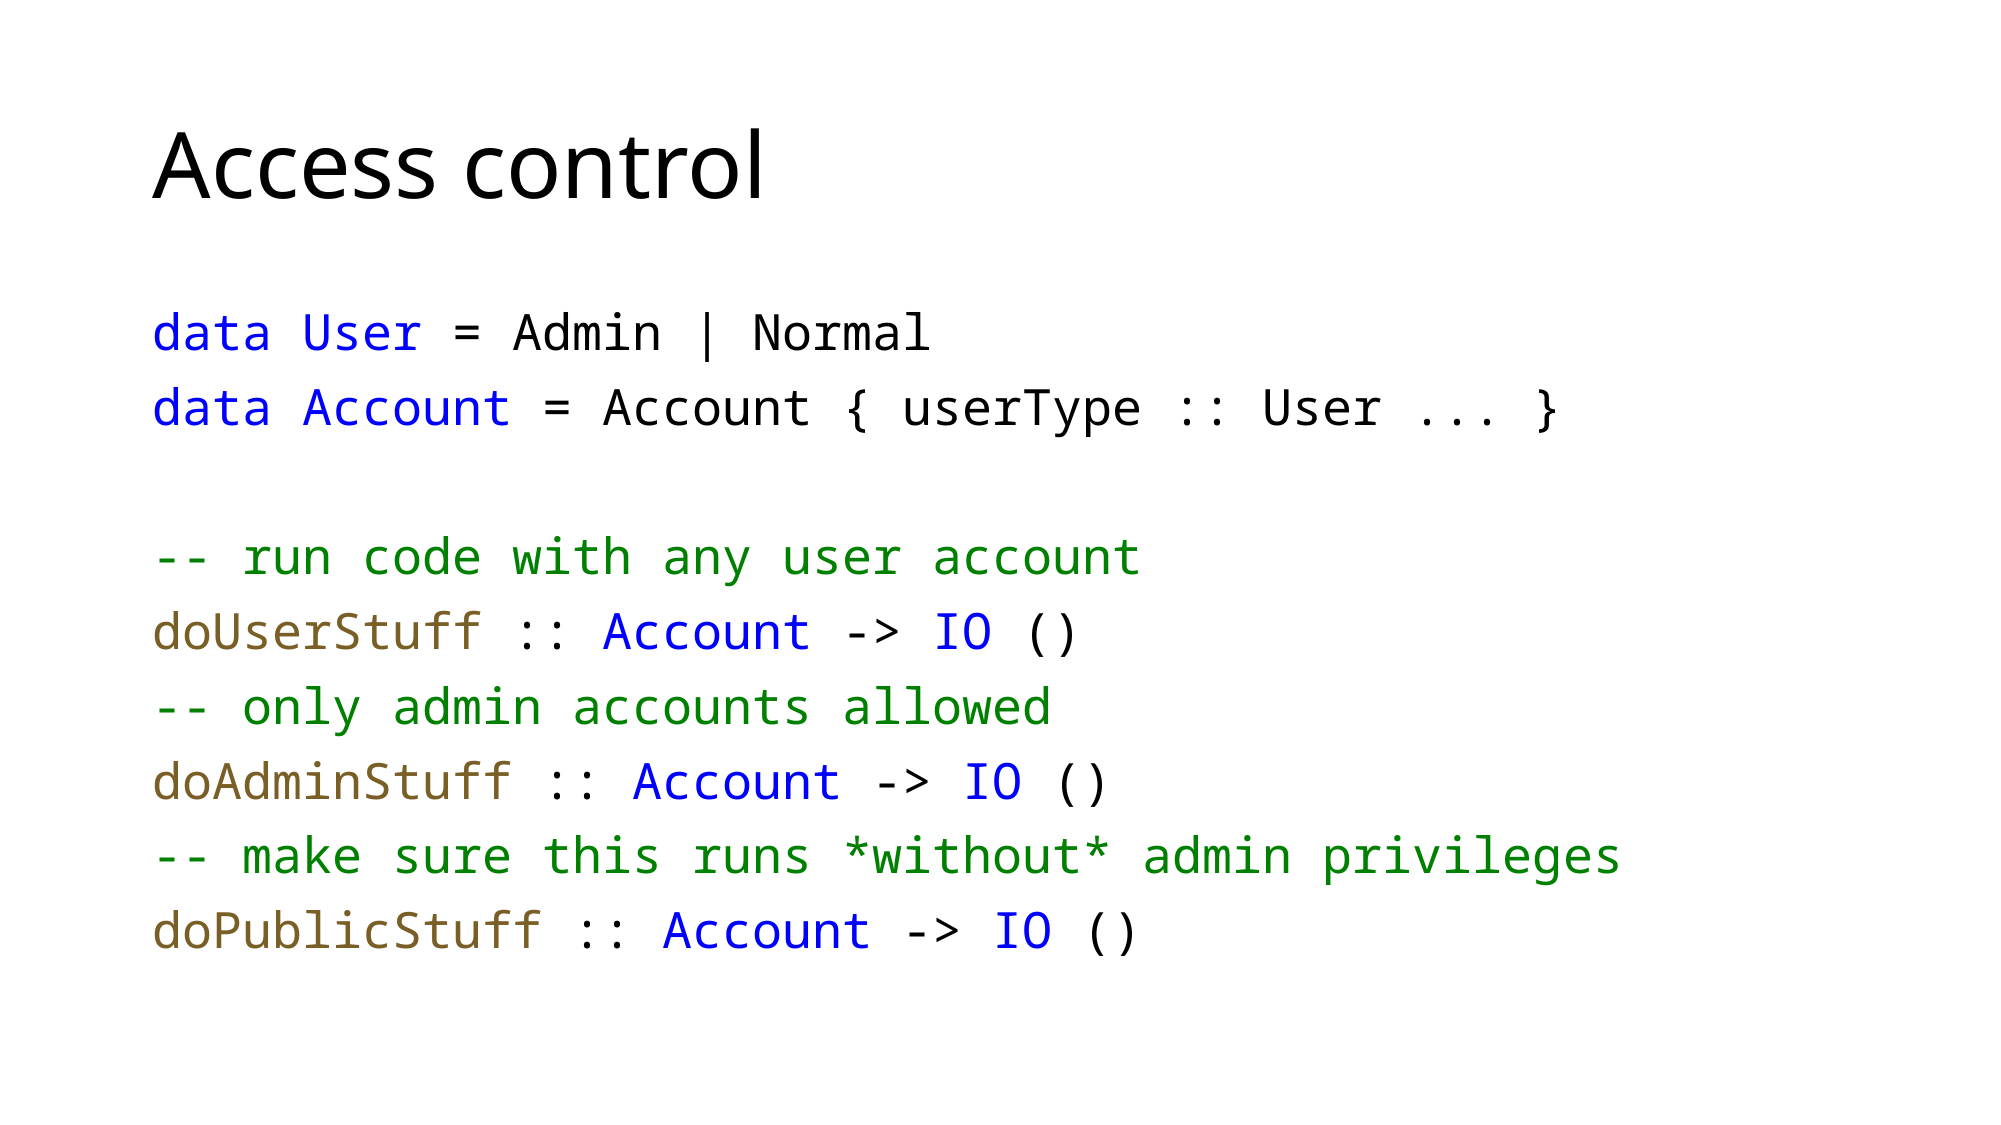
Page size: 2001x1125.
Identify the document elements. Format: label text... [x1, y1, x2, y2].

title Access control [137, 59, 1863, 278]
list data User = Admin | Normal data Account = Account { userType :: User ... } -- run code with any user account doUserStuff :: Account -> IO () -- only admin accounts allowed doAdminStuff :: Account -> IO () -- make sure this runs *without* admin privileges doPublicStuff :: Account -> IO () [137, 299, 1863, 1014]
